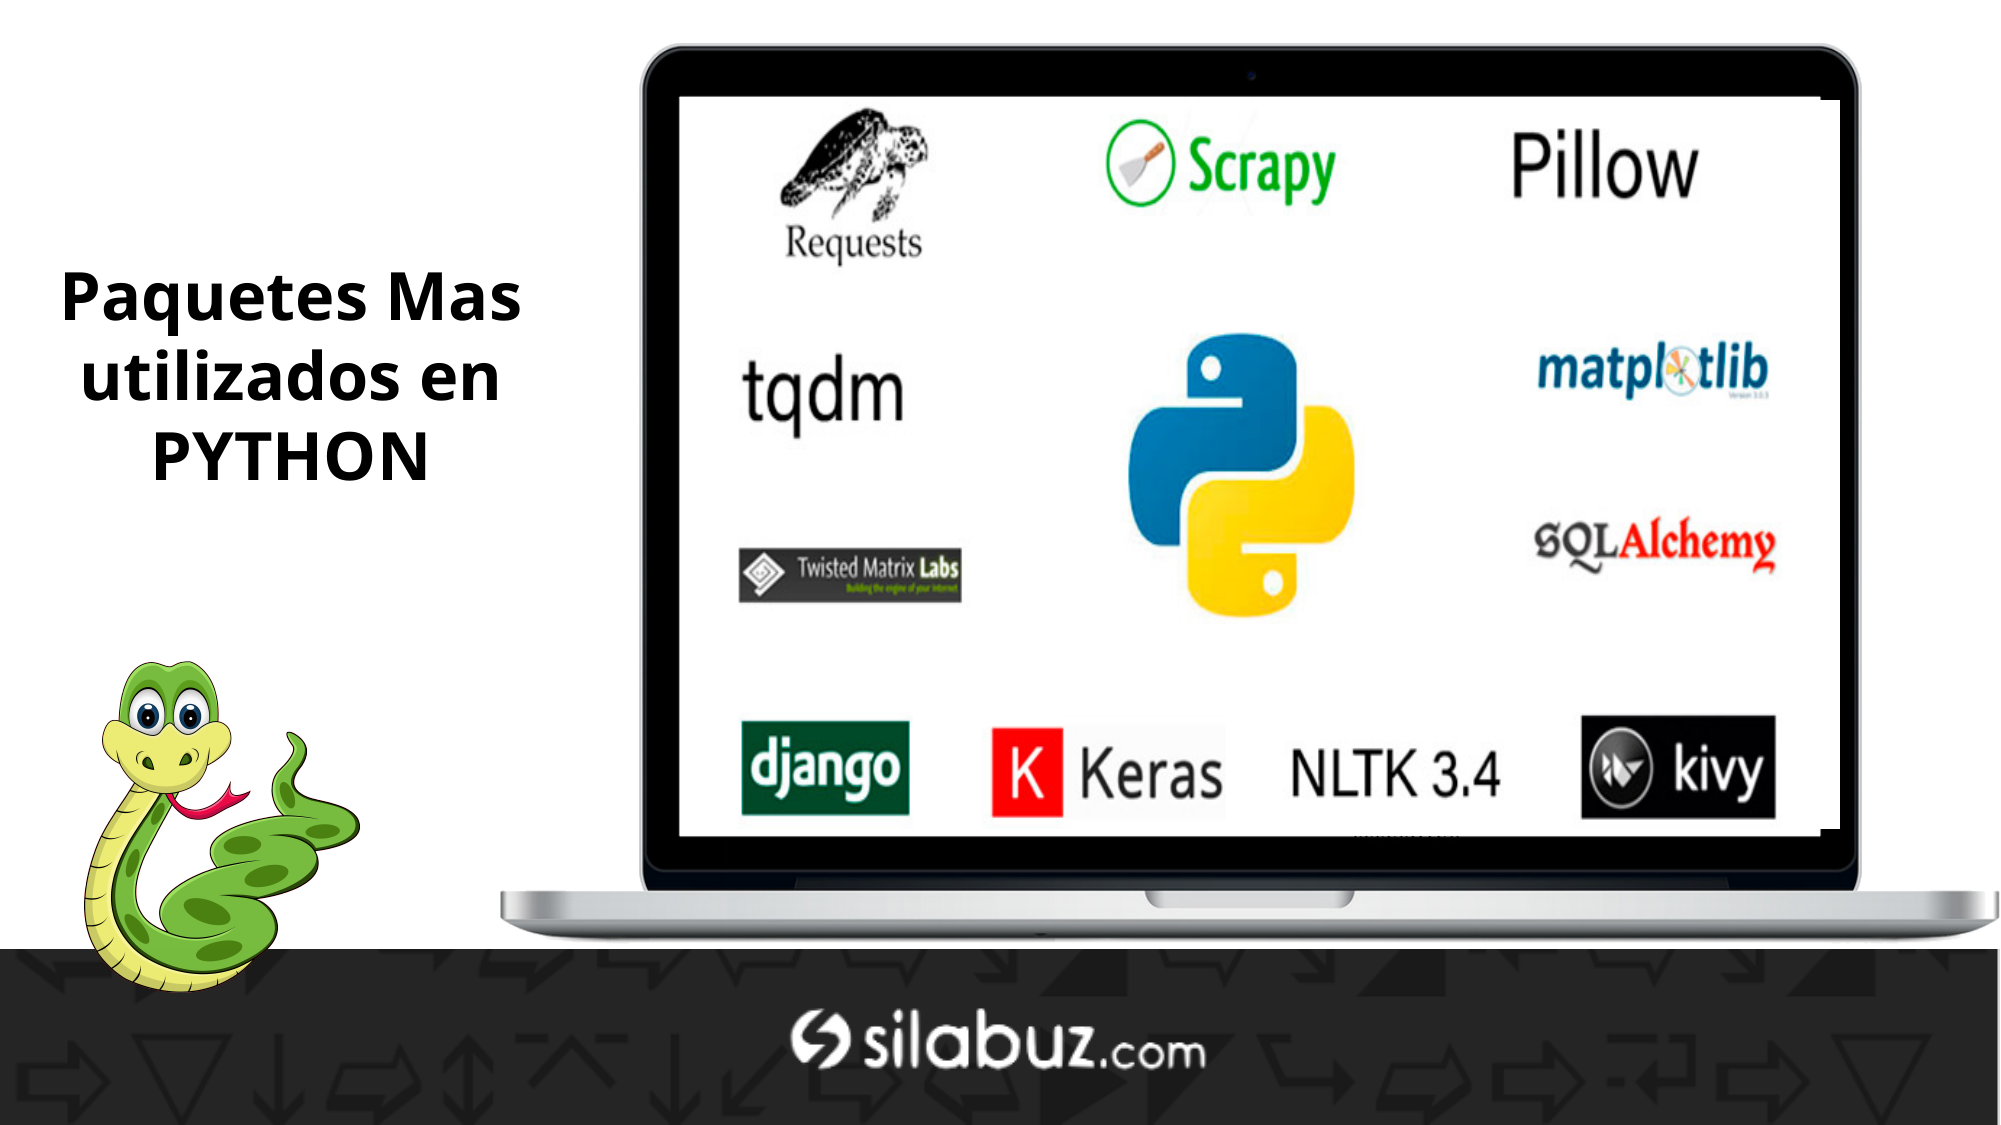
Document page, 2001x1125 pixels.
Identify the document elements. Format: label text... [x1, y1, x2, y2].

picture [0, 660, 2000, 1125]
title Paquetes Mas utilizados en PYTHON [41, 280, 495, 468]
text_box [500, 43, 2000, 948]
